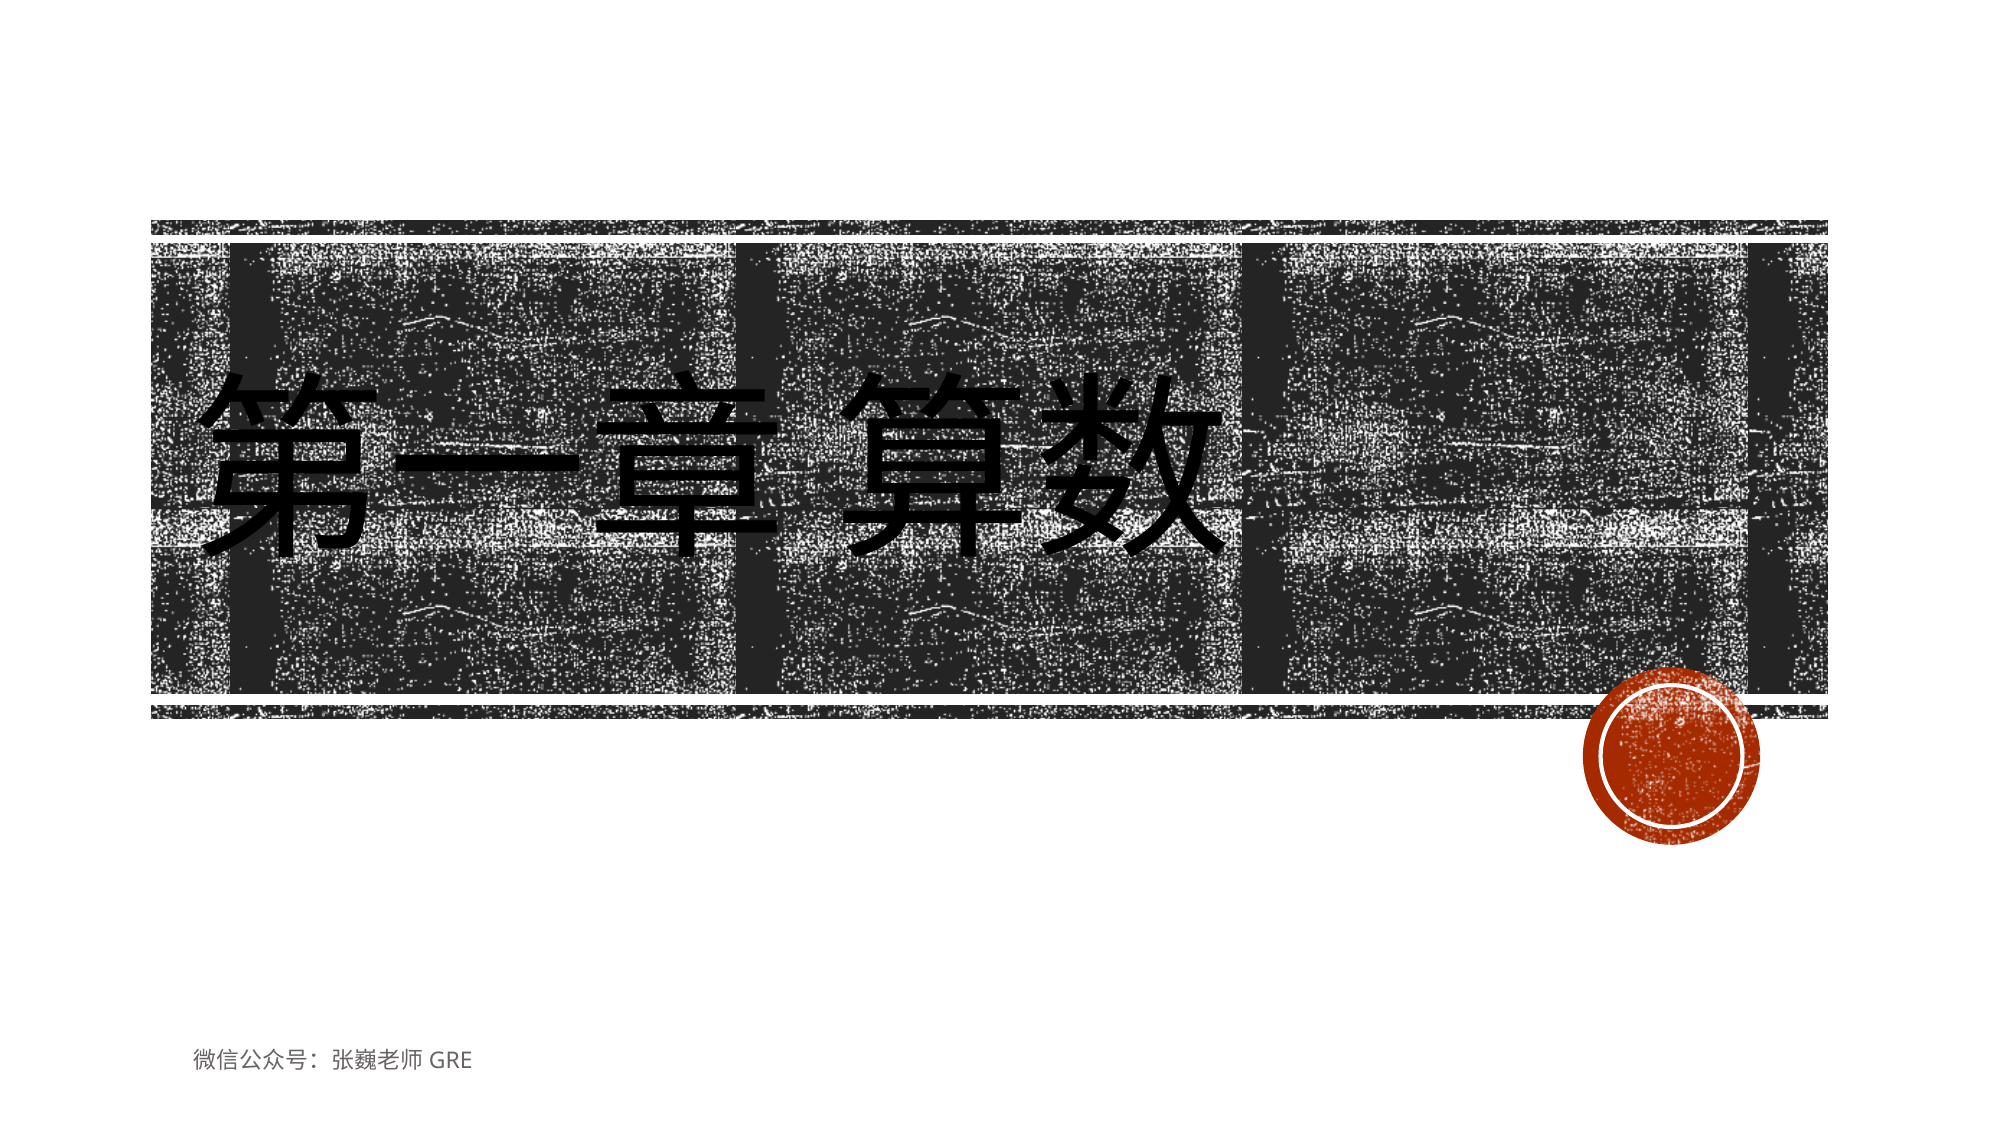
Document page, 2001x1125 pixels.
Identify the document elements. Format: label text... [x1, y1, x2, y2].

title 第一章 算数 [172, 234, 1808, 733]
footer 微信公众号：张巍老师GRE [178, 1028, 1217, 1089]
